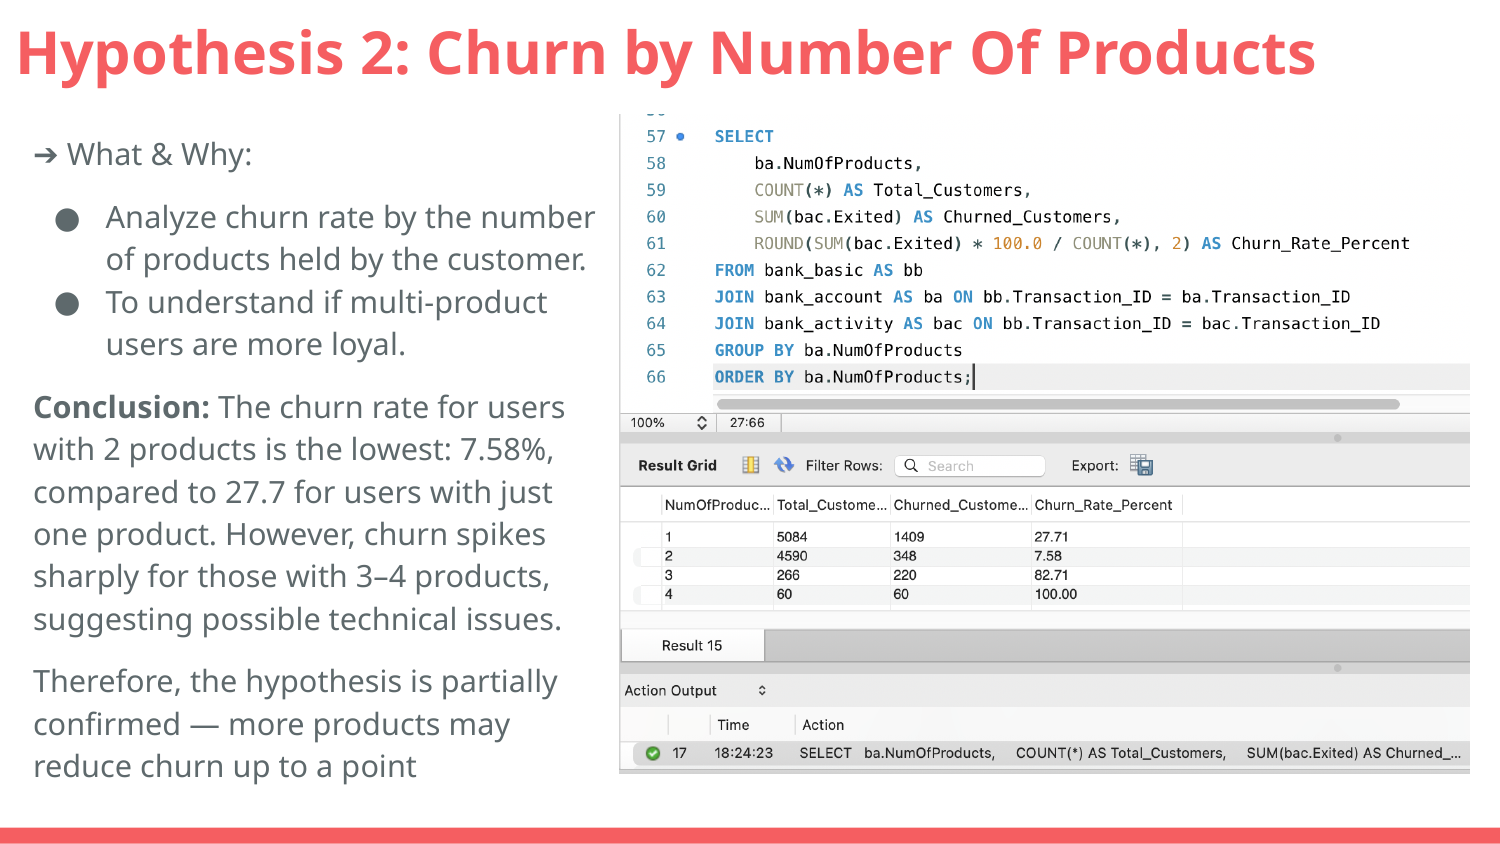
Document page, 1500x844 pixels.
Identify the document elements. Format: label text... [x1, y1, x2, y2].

title Hypothesis 2: Churn by Number Of Products [0, 0, 1398, 103]
list ➔ What & Why: Analyze churn rate by the number of products held by the customer. To understand if multi-product users are more loyal. Conclusion: The churn rate for users with 2 products is the lowest: 7.58%, compared to 27.7 for users with just one product. However, churn spikes sharply for those with 3–4 products, suggesting possible technical issues. Therefore, the hypothesis is partially confirmed — more products may reduce churn up to a point [18, 114, 620, 809]
picture [619, 114, 1471, 774]
